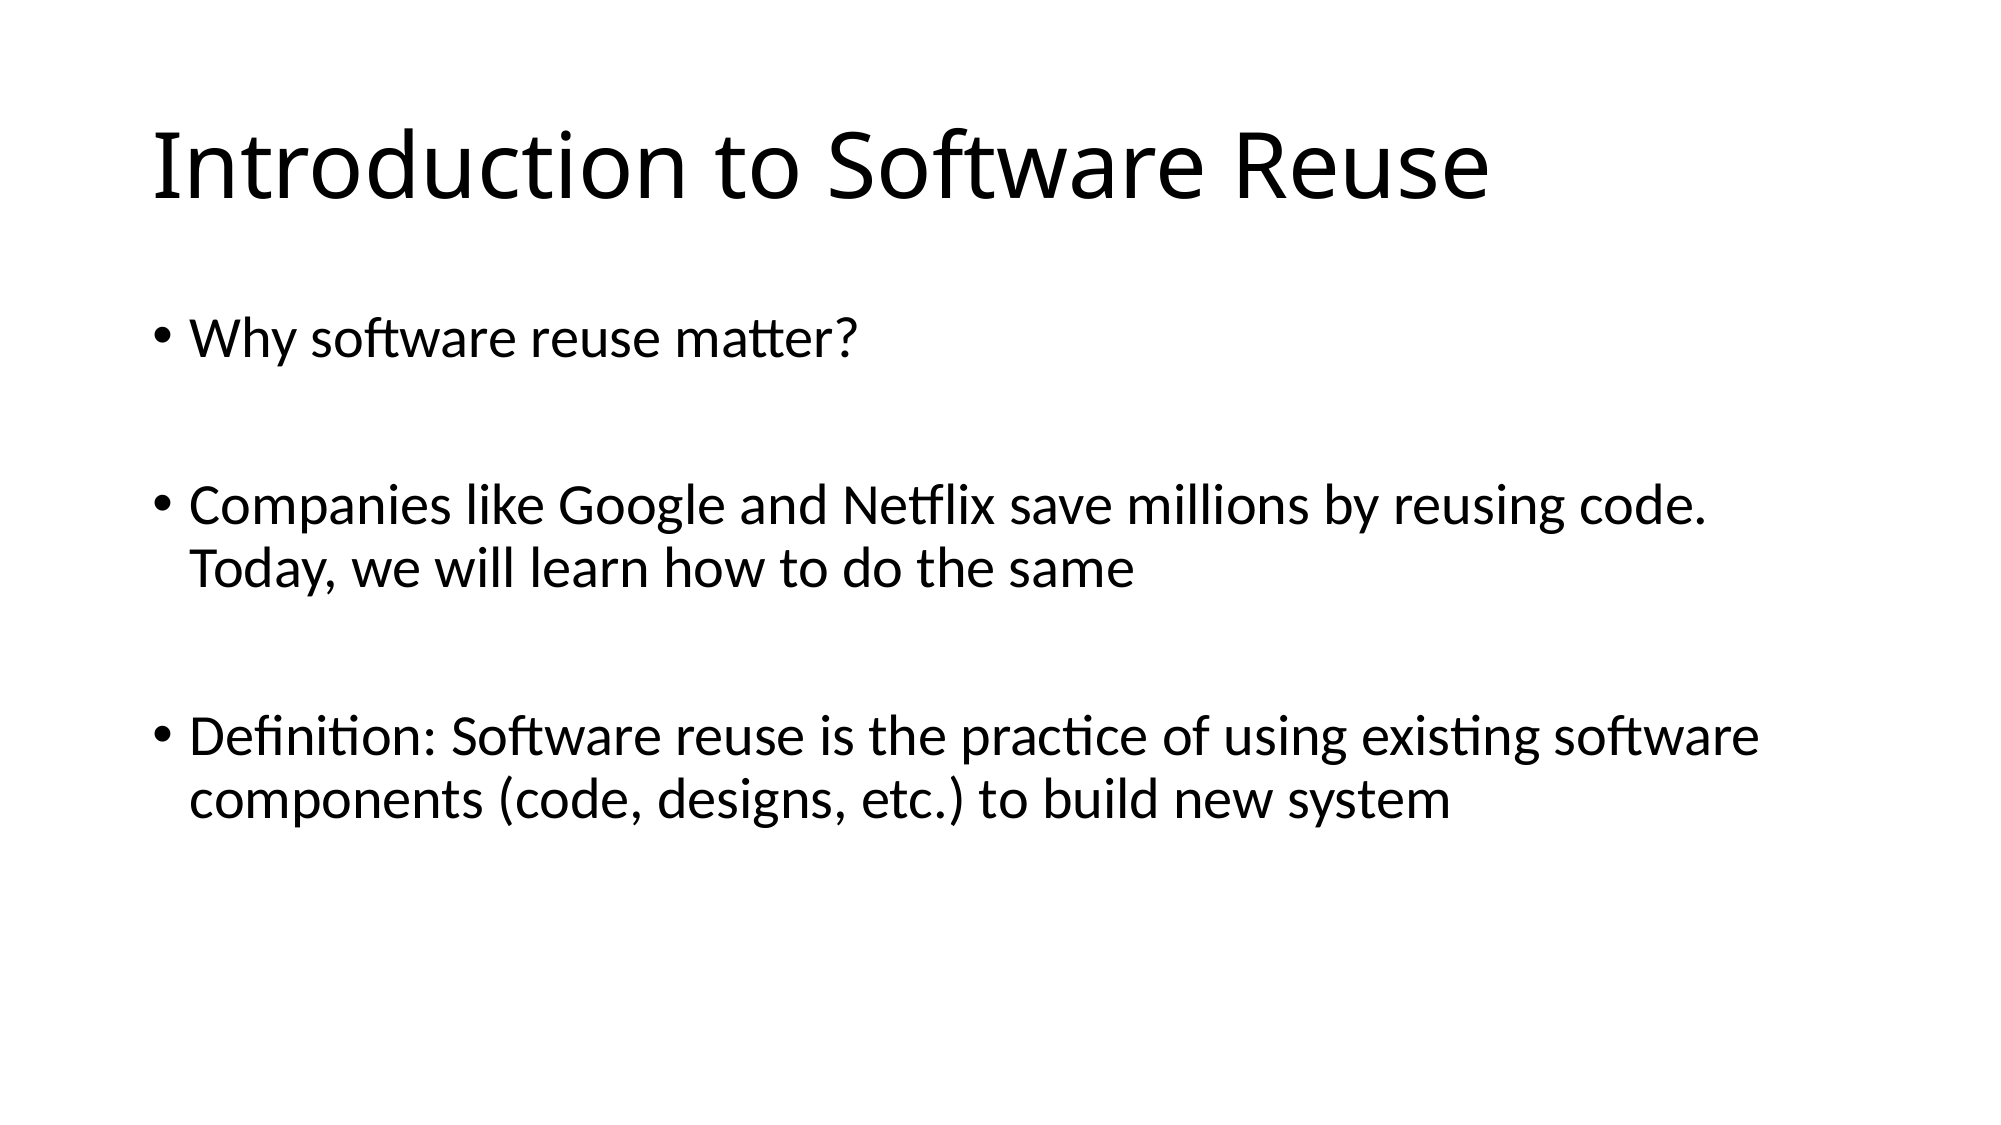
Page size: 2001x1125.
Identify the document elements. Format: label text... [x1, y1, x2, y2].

list Why software reuse matter? Companies like Google and Netflix save millions by reusing code. Today, we will learn how to do the same Definition: Software reuse is the practice of using existing software components (code, designs, etc.) to build new system [137, 299, 1863, 1014]
title Introduction to Software Reuse [137, 59, 1863, 278]
